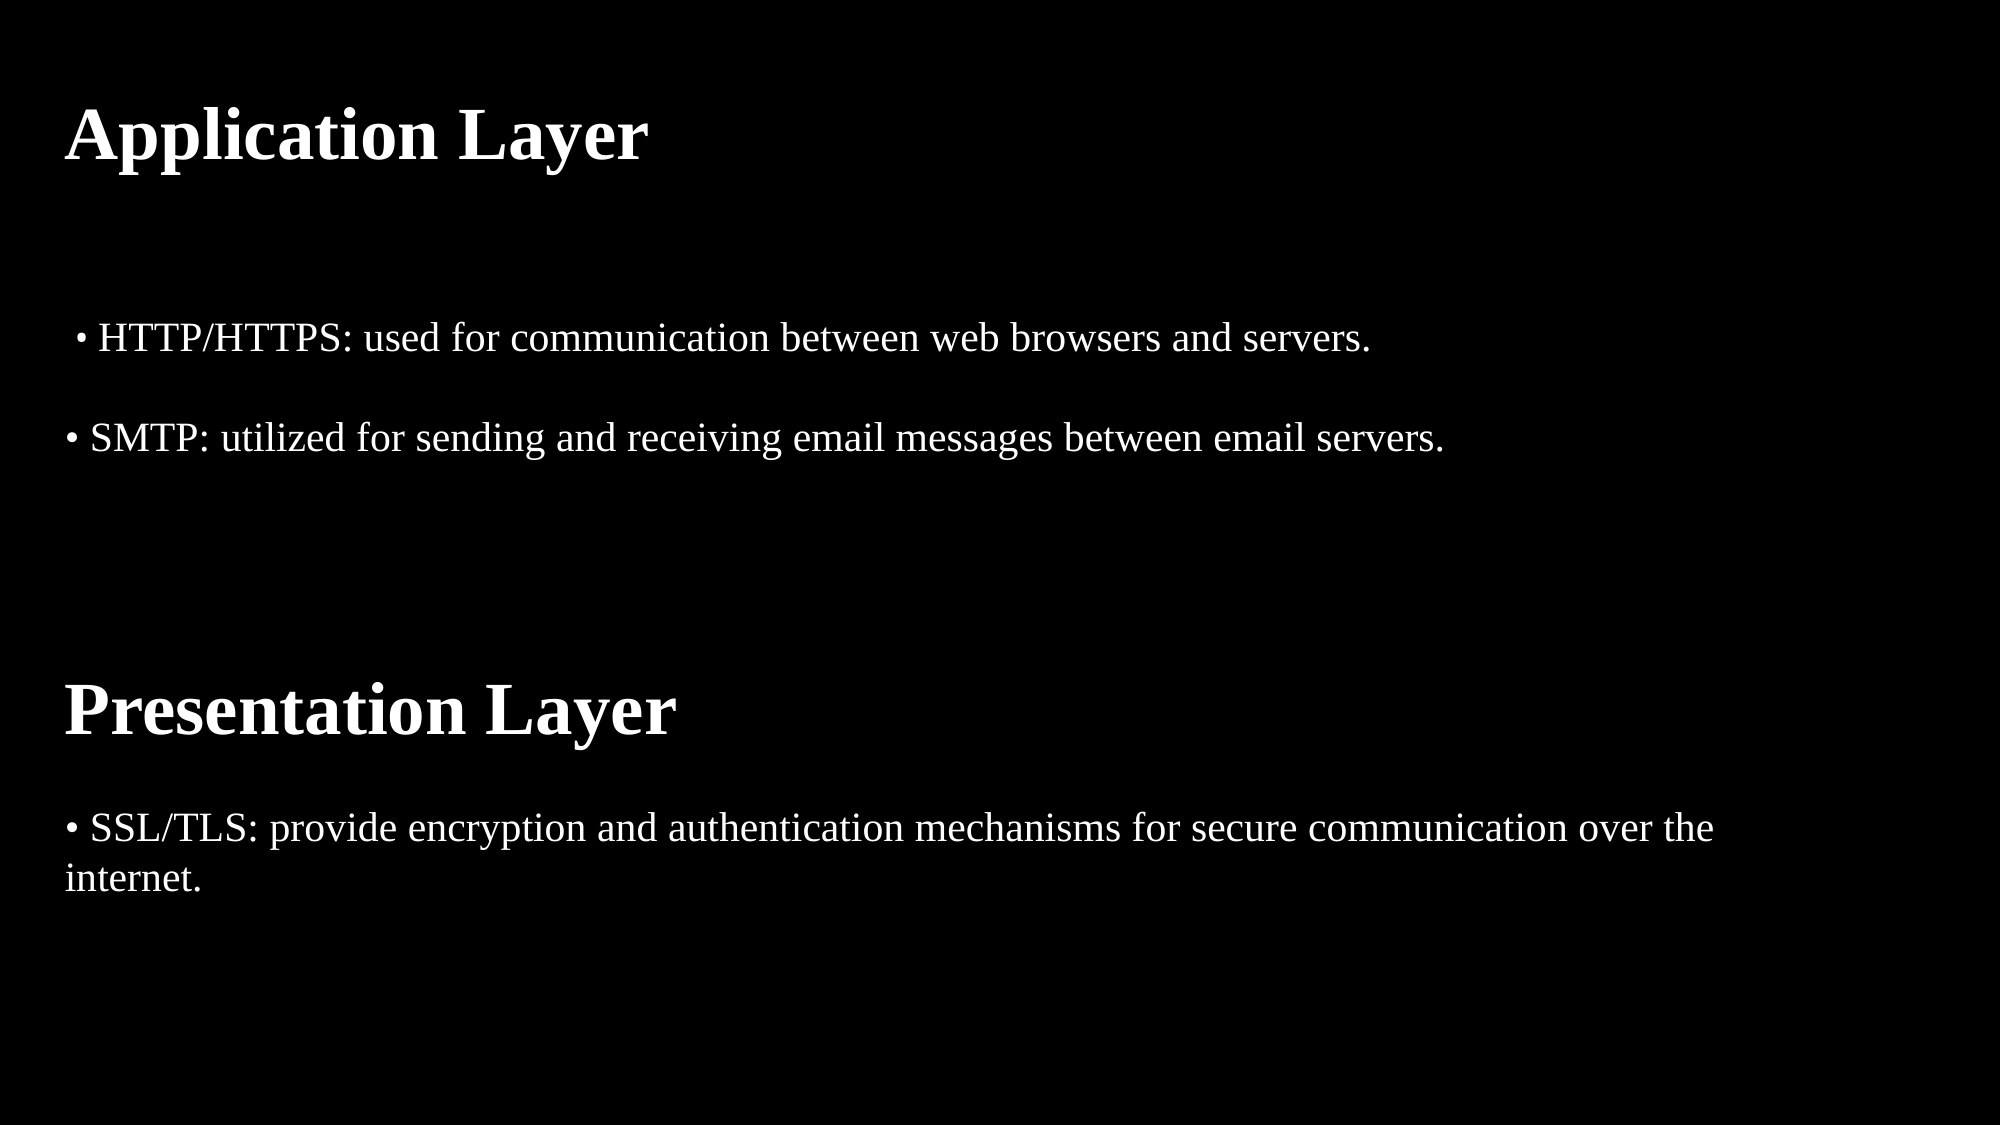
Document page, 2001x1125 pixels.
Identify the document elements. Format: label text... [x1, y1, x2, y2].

text_box Application Layer • HTTP/HTTPS: used for communication between web browsers and servers. • SMTP: utilized for sending and receiving email messages between email servers. Presentation Layer • SSL/TLS: provide encryption and authentication mechanisms for secure communication over the internet. [49, 77, 1799, 908]
